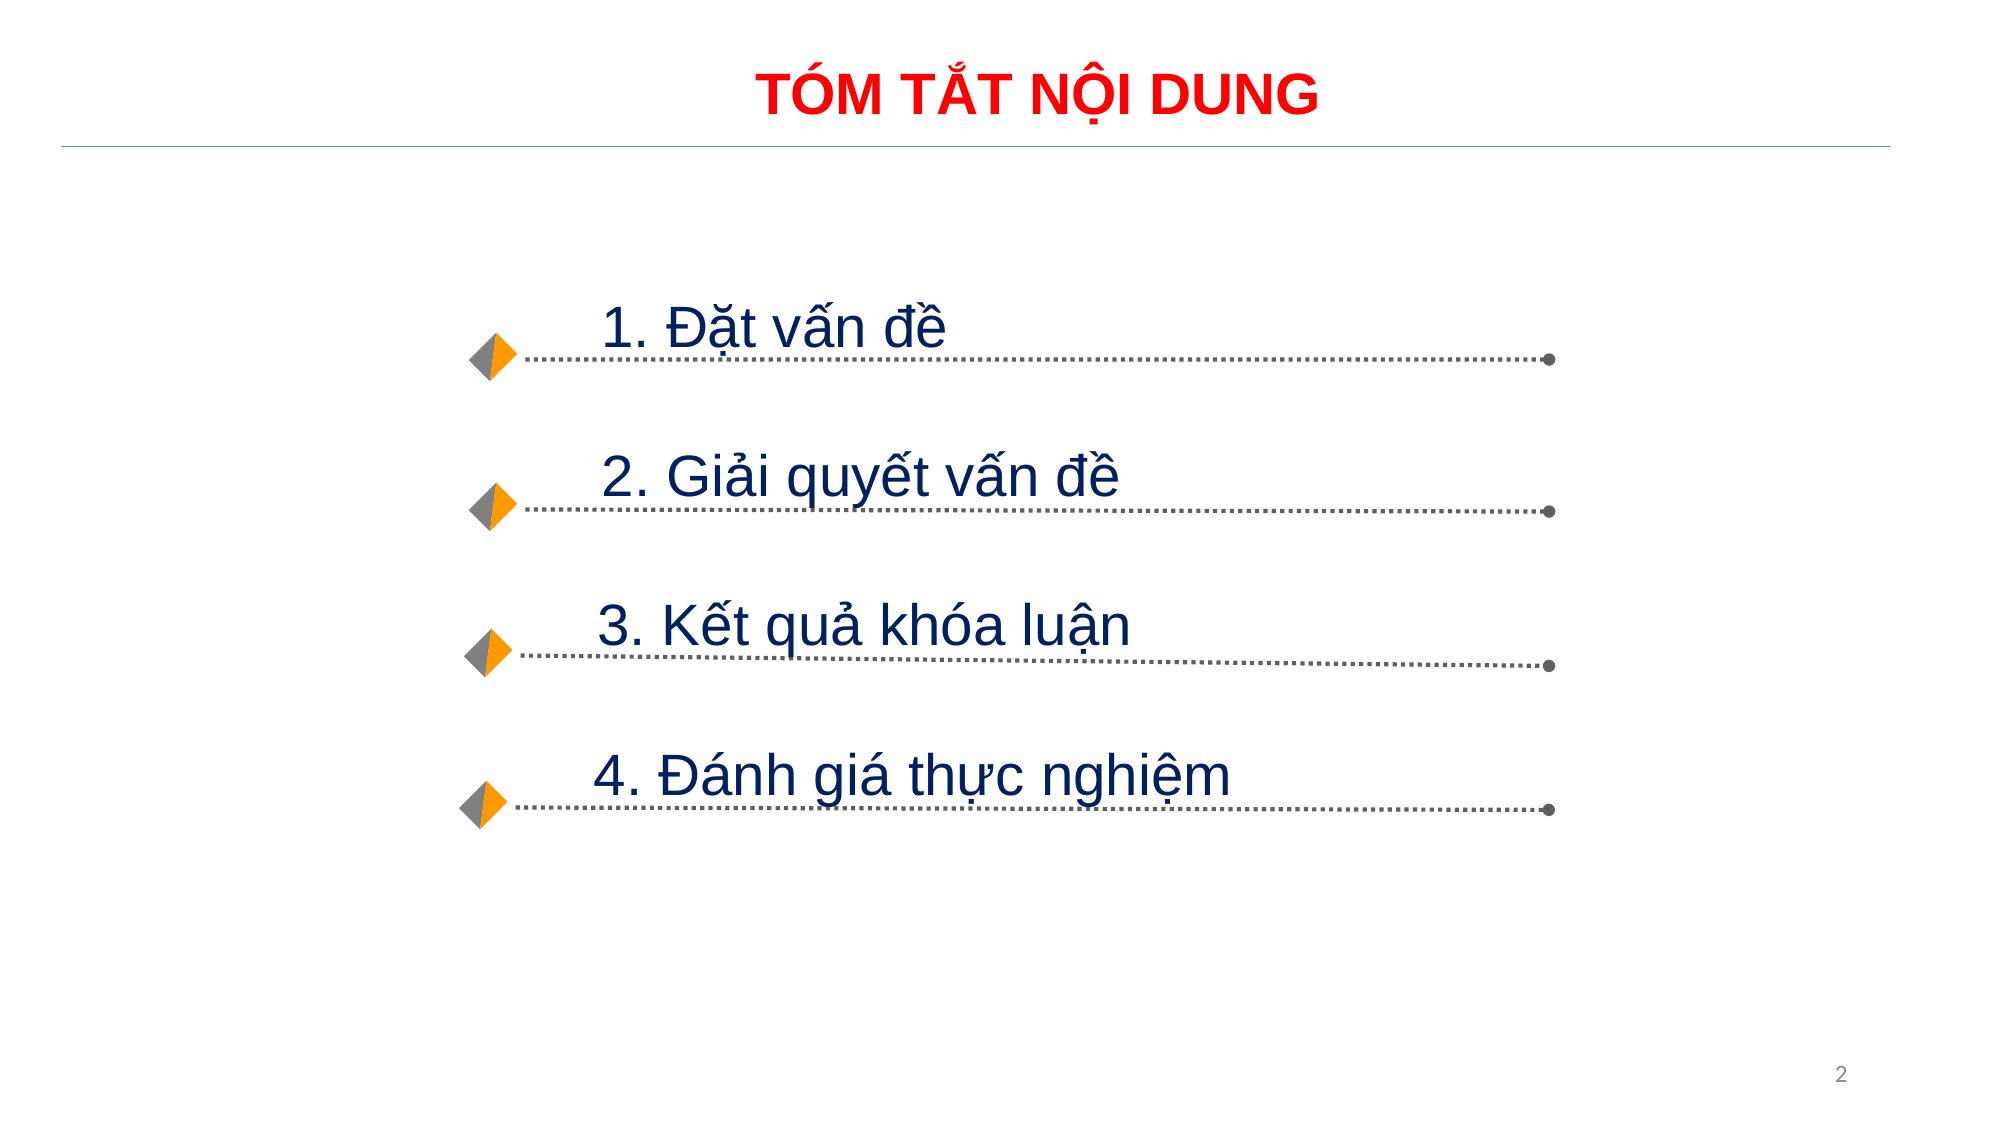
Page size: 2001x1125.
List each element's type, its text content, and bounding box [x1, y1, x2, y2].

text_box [468, 579, 1549, 668]
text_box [463, 729, 1549, 821]
slide_number 2 [1412, 1042, 1863, 1103]
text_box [473, 430, 1550, 522]
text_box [473, 342, 513, 372]
text_box 1. Đặt vấn đề [586, 281, 964, 366]
text_box TÓM TẮT NỘI DUNG [740, 48, 1336, 134]
text_box [1540, 353, 1556, 366]
